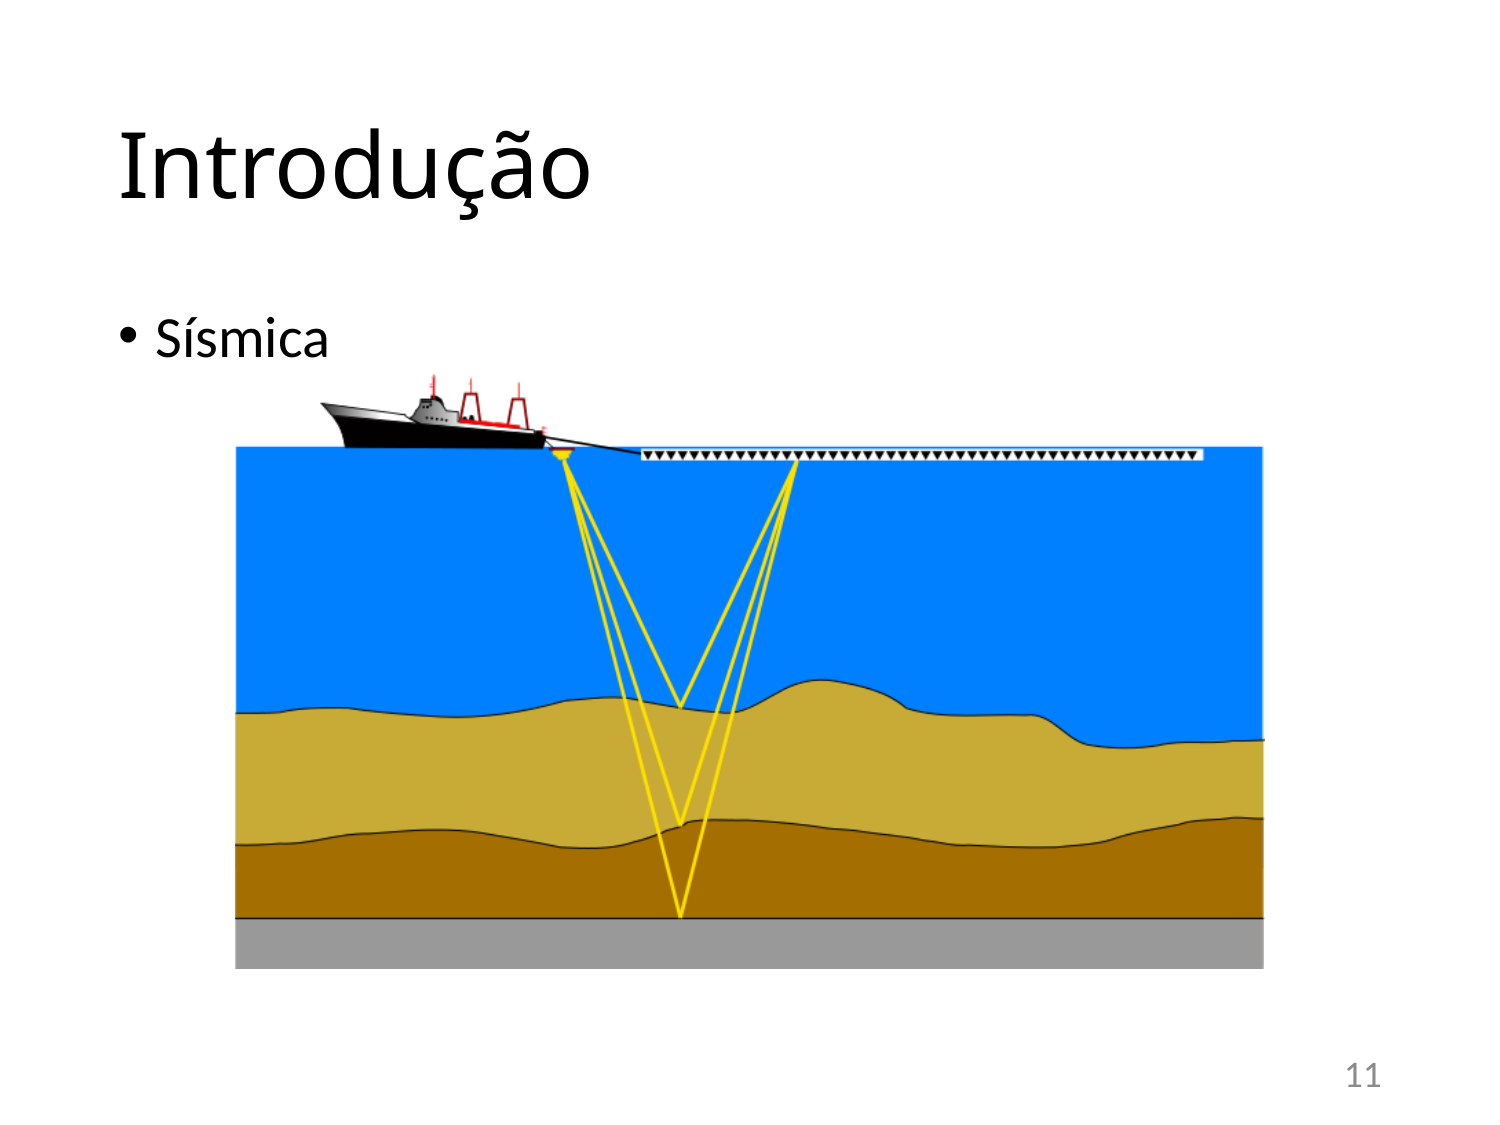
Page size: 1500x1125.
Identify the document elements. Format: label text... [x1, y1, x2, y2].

title Introdução [103, 59, 1397, 278]
picture [235, 374, 1265, 969]
list Sísmica [103, 299, 1397, 1014]
slide_number 11 [1059, 1042, 1397, 1103]
